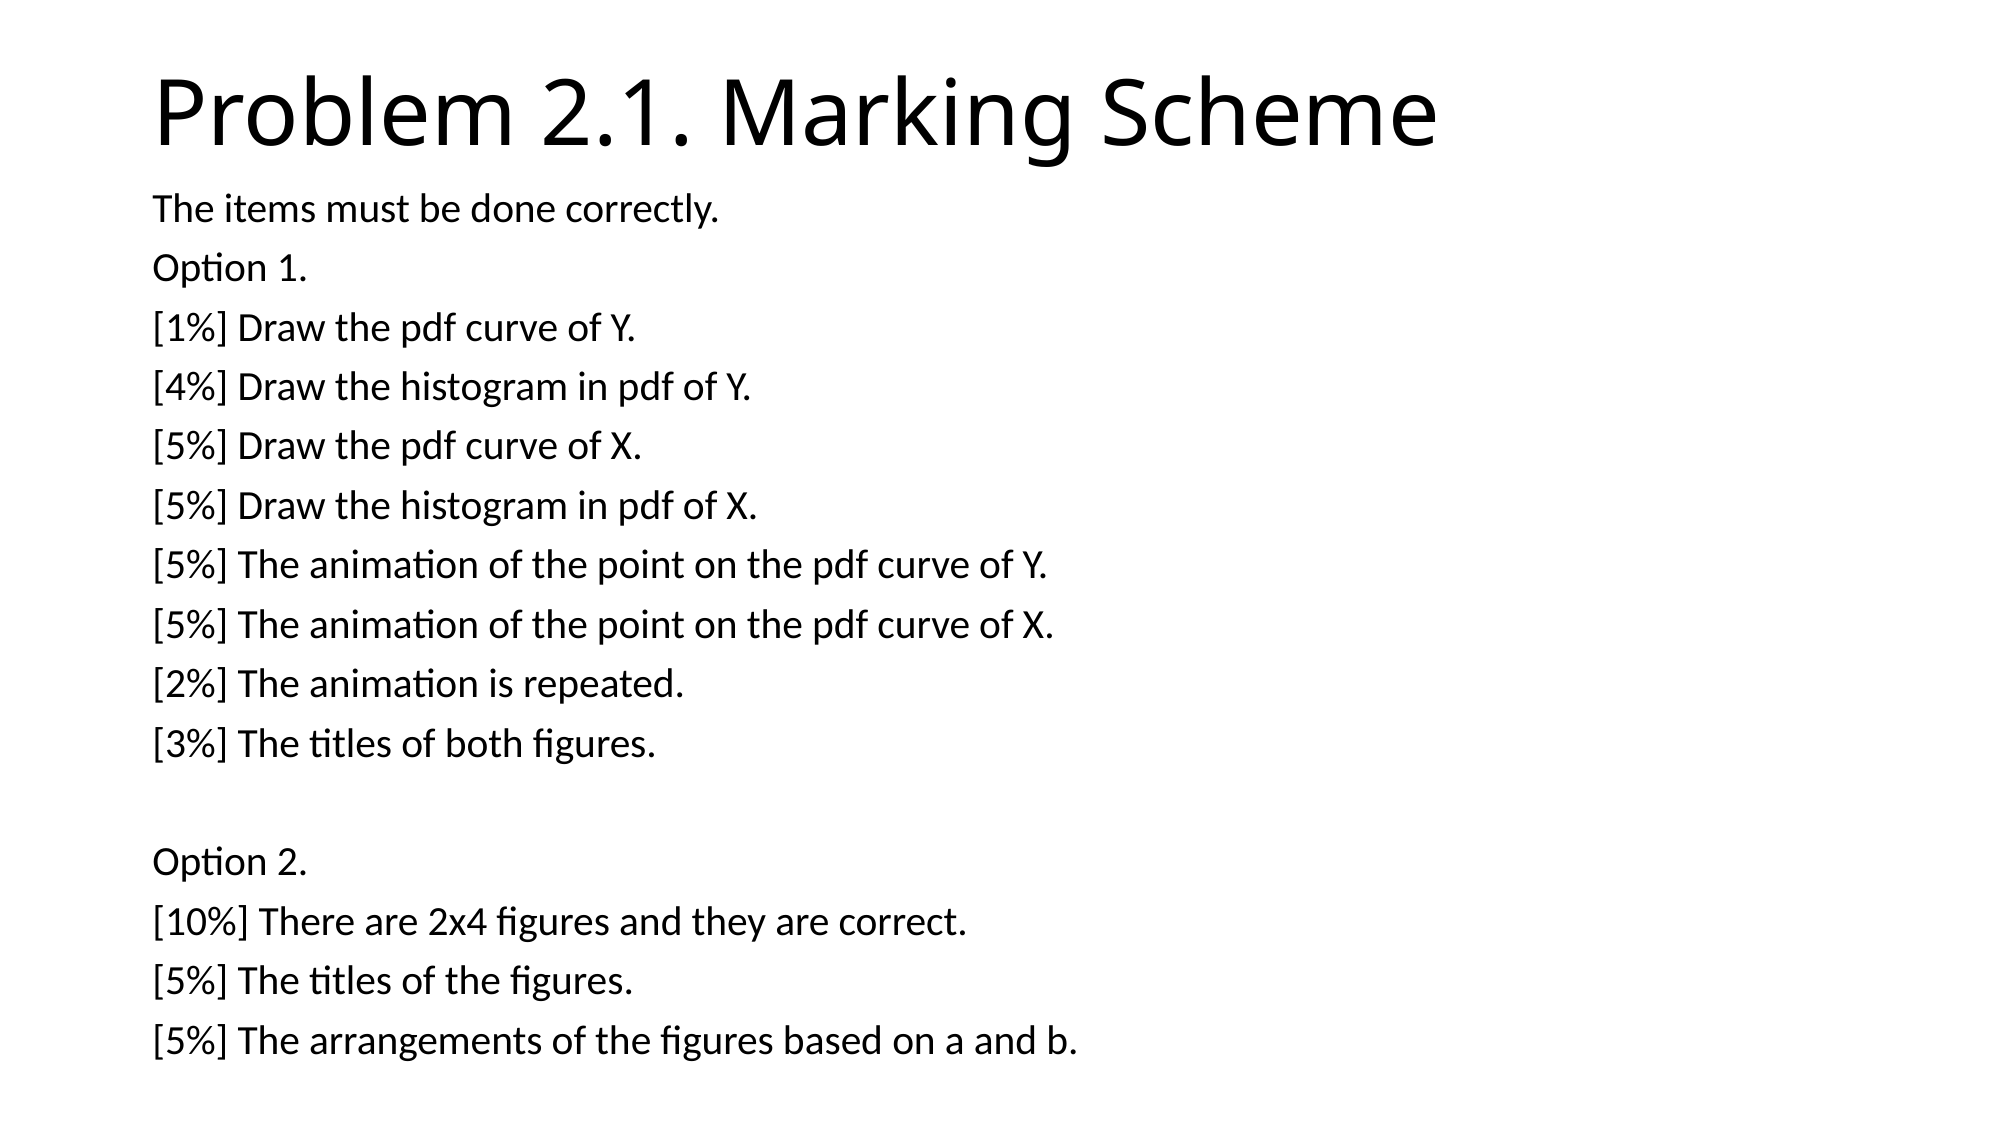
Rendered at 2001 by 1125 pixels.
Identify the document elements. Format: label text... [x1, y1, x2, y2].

list The items must be done correctly. Option 1. [1%] Draw the pdf curve of Y. [4%] Draw the histogram in pdf of Y. [5%] Draw the pdf curve of X. [5%] Draw the histogram in pdf of X. [5%] The animation of the point on the pdf curve of Y. [5%] The animation of the point on the pdf curve of X. [2%] The animation is repeated. [3%] The titles of both figures. Option 2. [10%] There are 2x4 figures and they are correct. [5%] The titles of the figures. [5%] The arrangements of the figures based on a and b. [137, 179, 1863, 1082]
title Problem 2.1. Marking Scheme [137, 7, 1863, 179]
